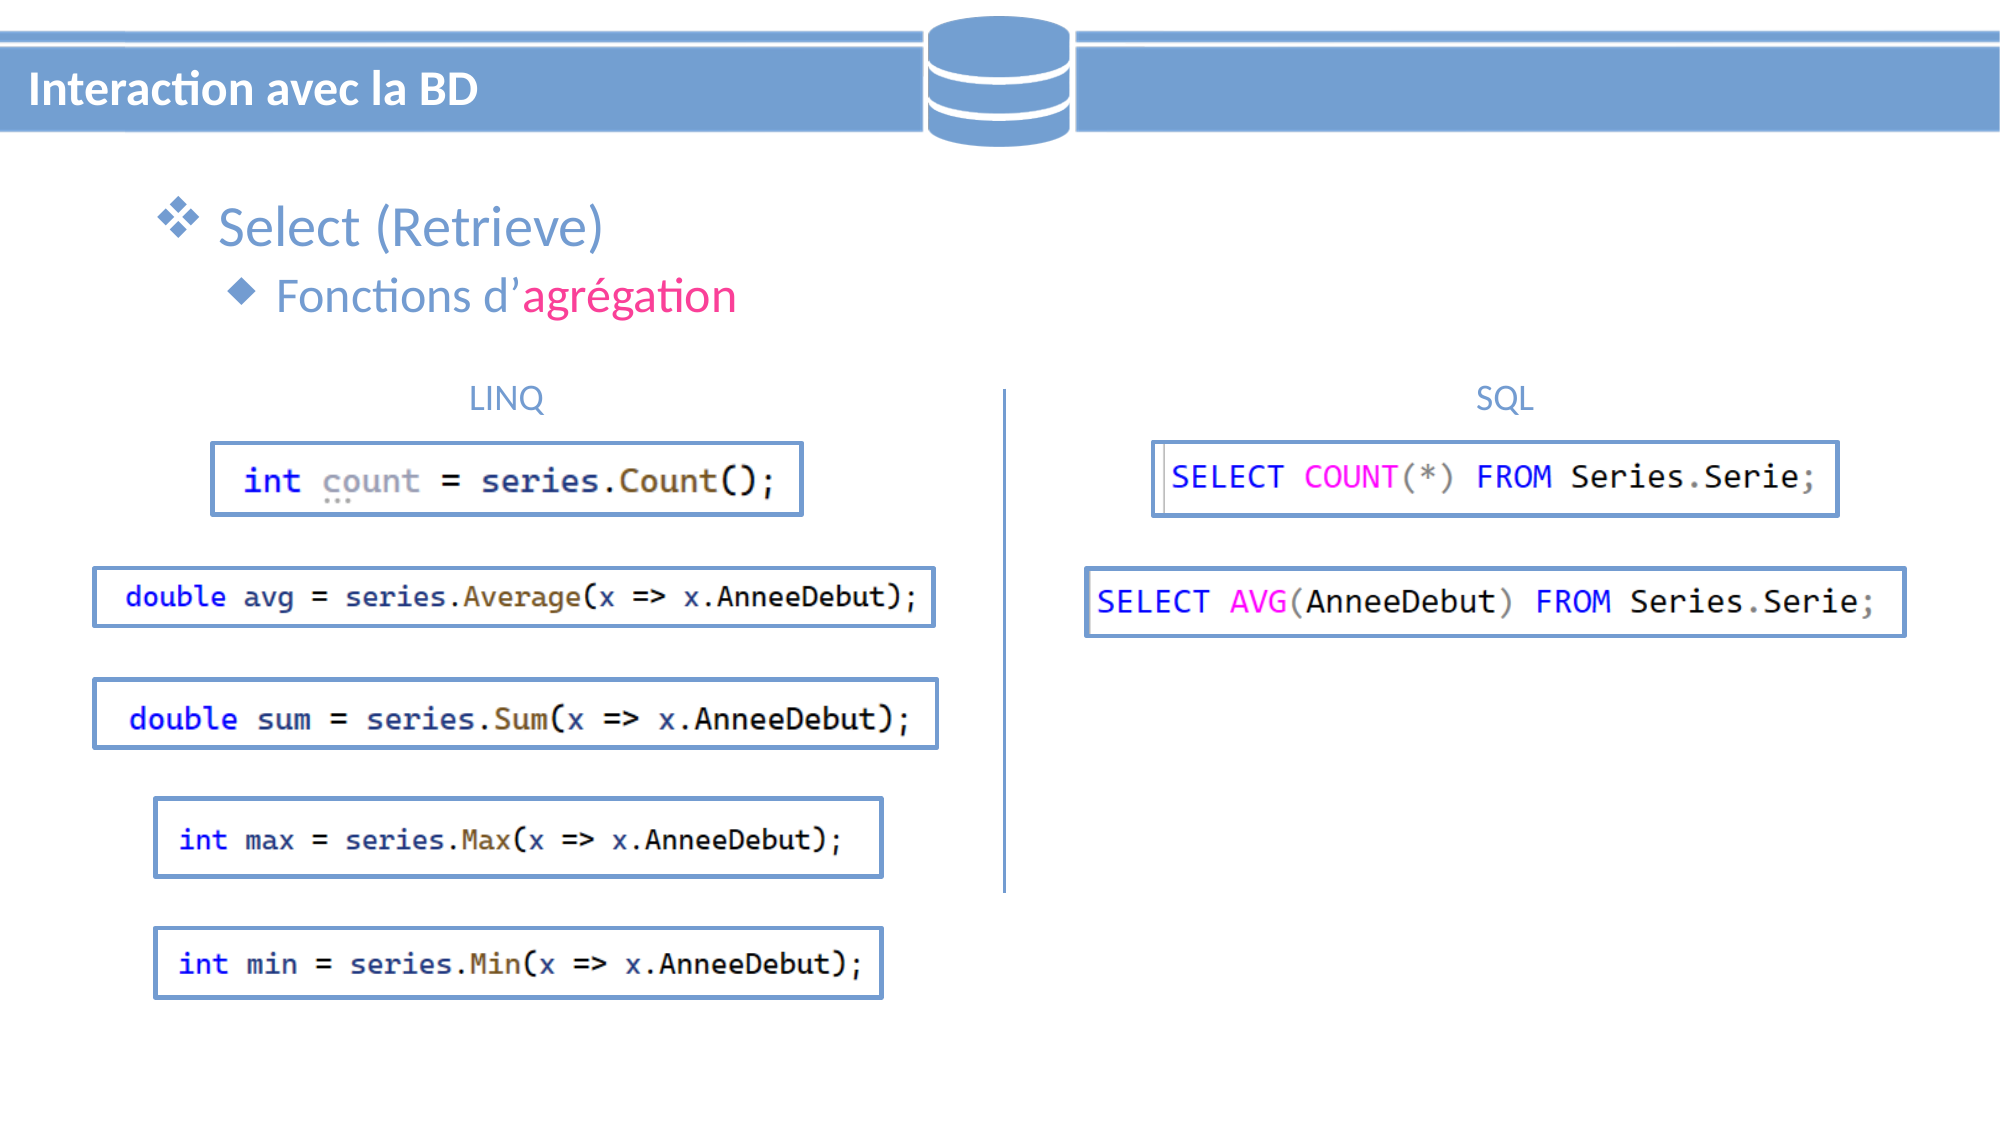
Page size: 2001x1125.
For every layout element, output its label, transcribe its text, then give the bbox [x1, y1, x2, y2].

picture [0, 3, 2000, 160]
text_box LINQ [166, 365, 847, 425]
picture [157, 930, 879, 996]
text_box SQL [1165, 365, 1846, 425]
picture [214, 445, 800, 513]
picture [157, 800, 879, 875]
title Interaction avec la BD [12, 58, 913, 120]
picture [97, 570, 931, 624]
picture [1088, 570, 1903, 634]
picture [1155, 444, 1836, 514]
picture [96, 681, 935, 746]
list Select (Retrieve) Fonctions d’agrégation [137, 188, 1862, 1014]
